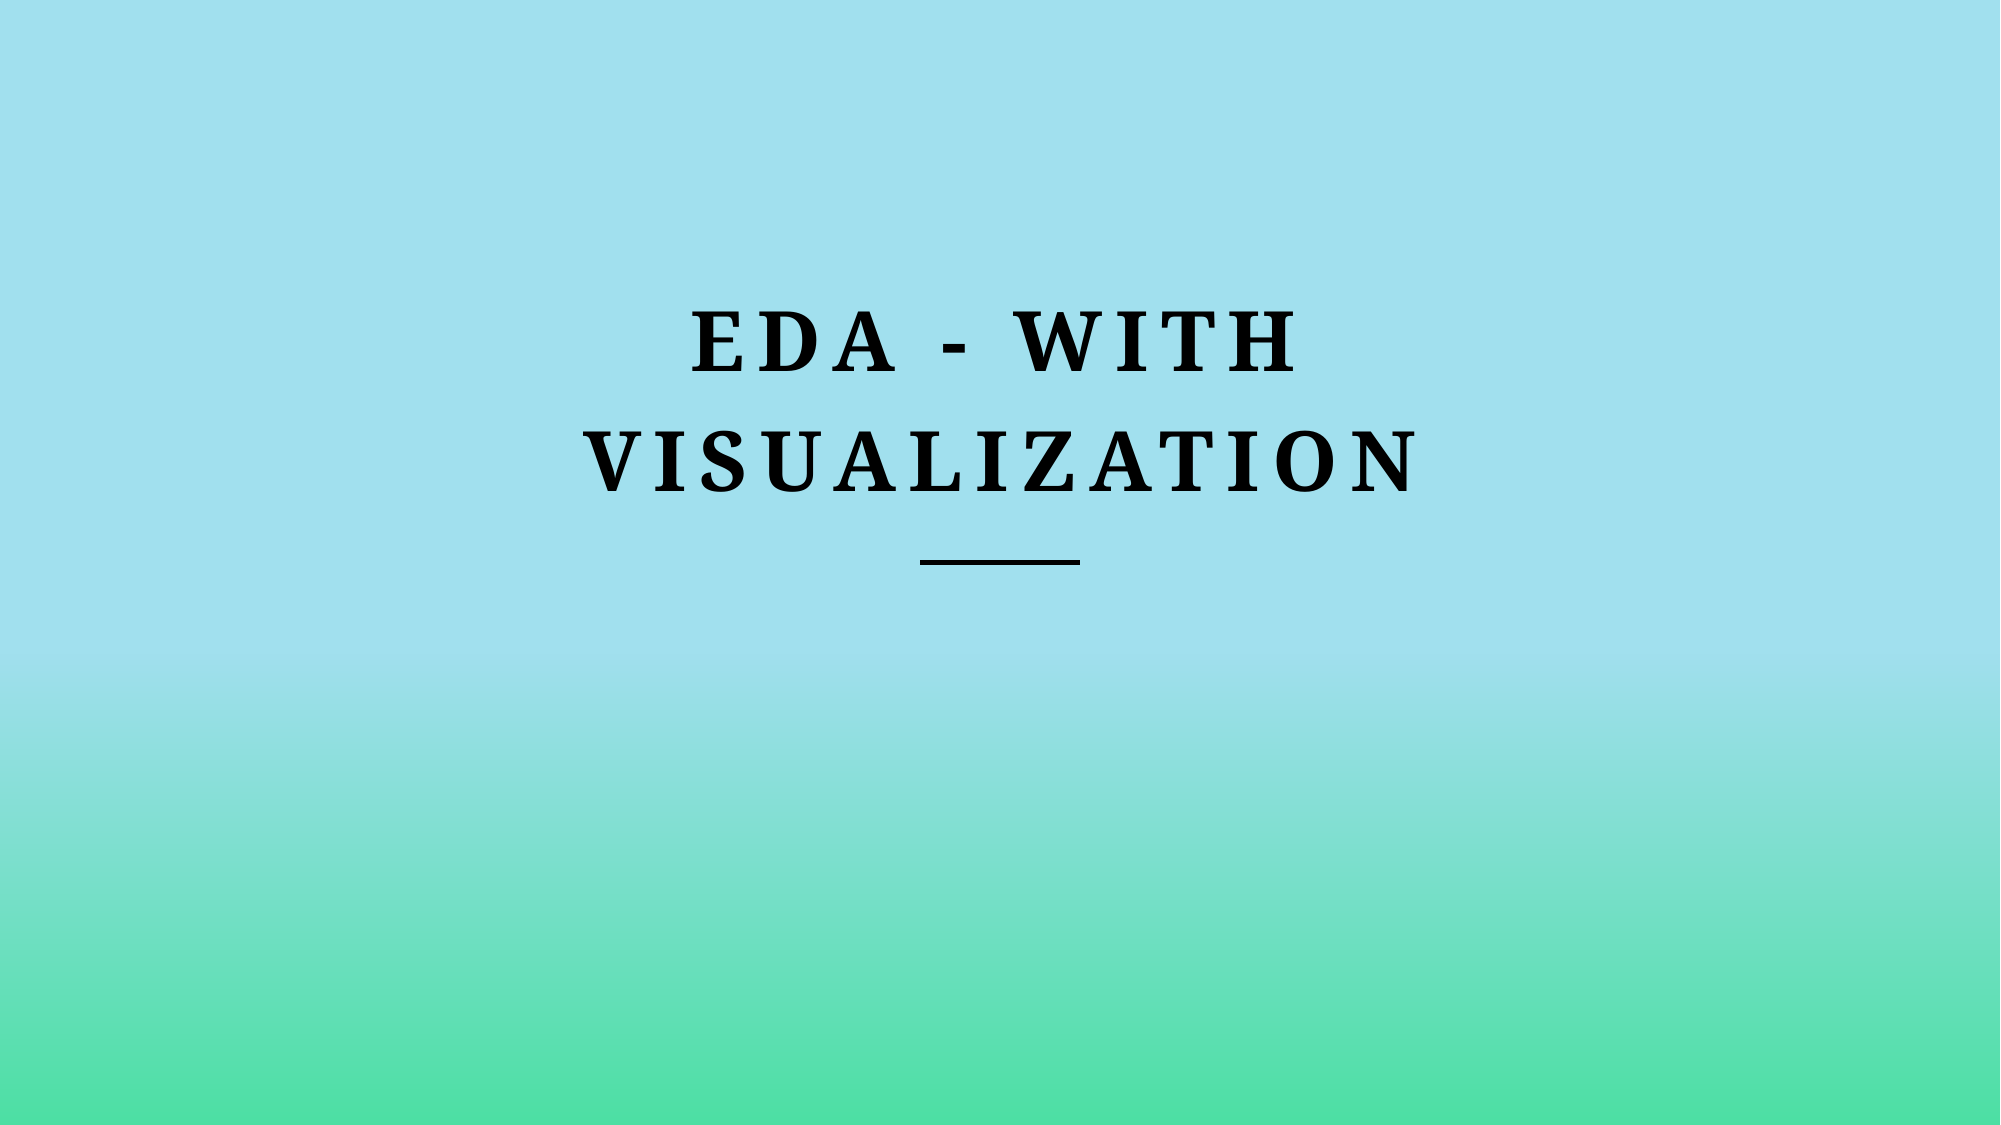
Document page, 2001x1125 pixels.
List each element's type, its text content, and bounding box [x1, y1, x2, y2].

text_box [0, 0, 2000, 576]
text_box EDA - WITH VISUALIZATION [420, 218, 1580, 516]
text_box [0, 576, 2000, 1125]
